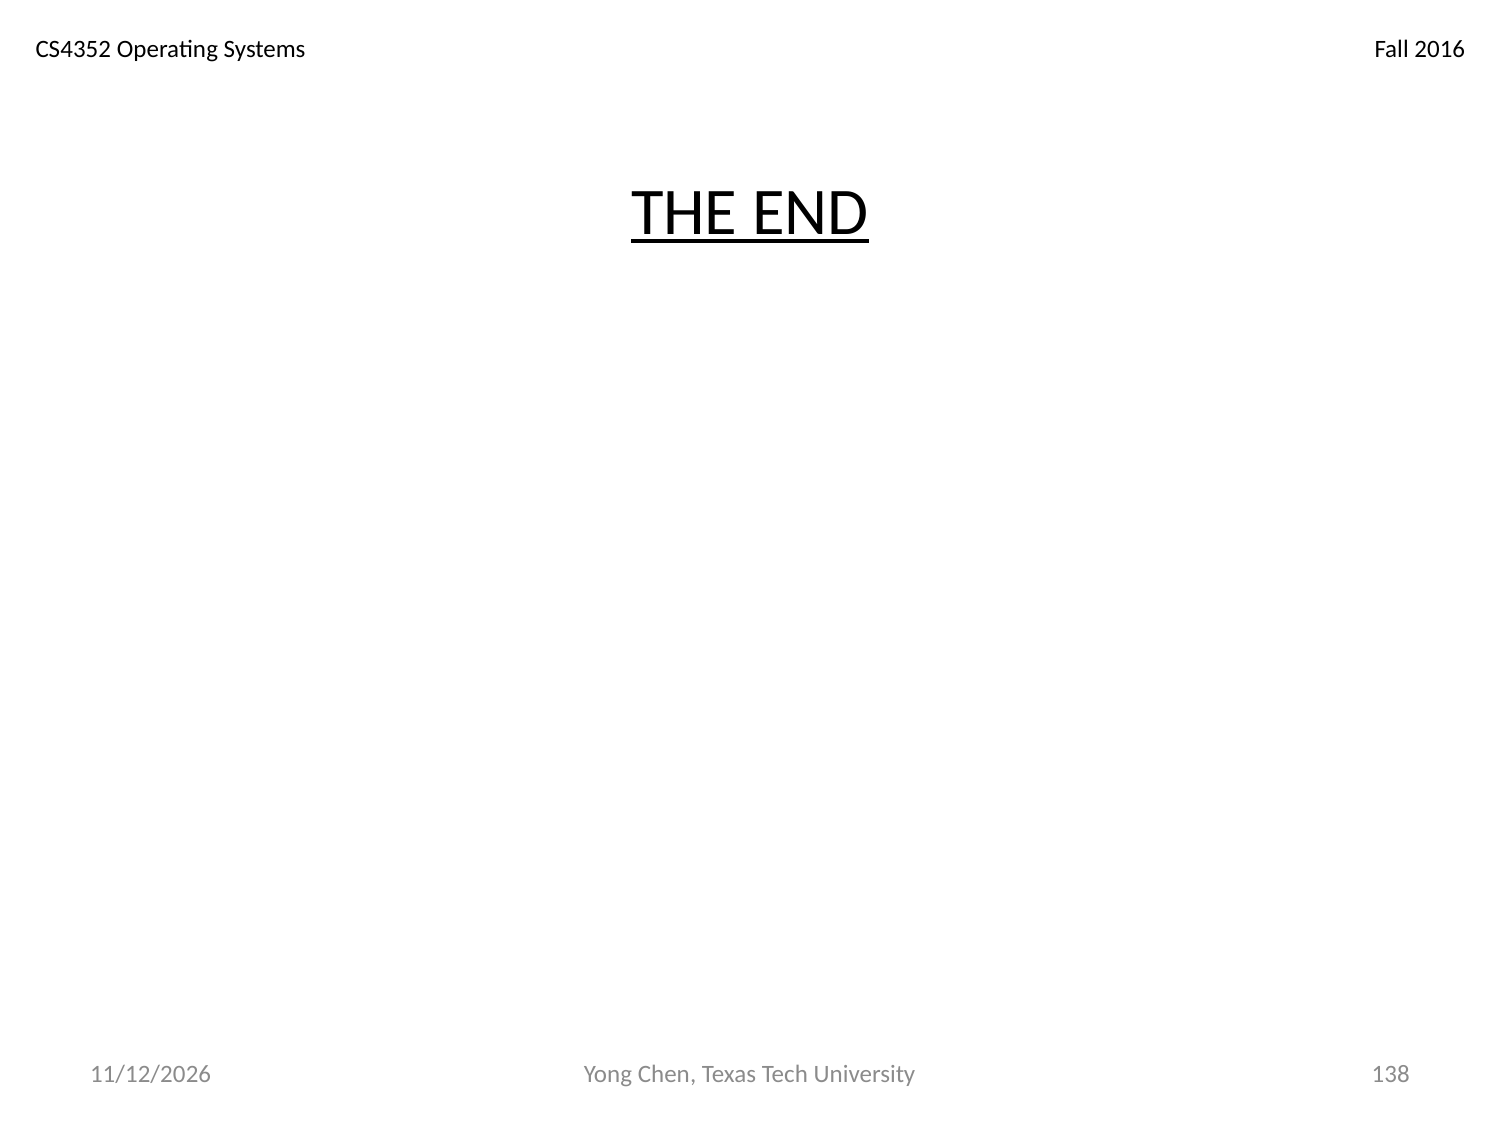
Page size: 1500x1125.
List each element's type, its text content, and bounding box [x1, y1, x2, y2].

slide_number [75, 1042, 425, 1103]
slide_number 138 [1074, 1042, 1425, 1103]
title THE END [75, 160, 1425, 263]
footer Yong Chen, Texas Tech University [512, 1042, 988, 1103]
